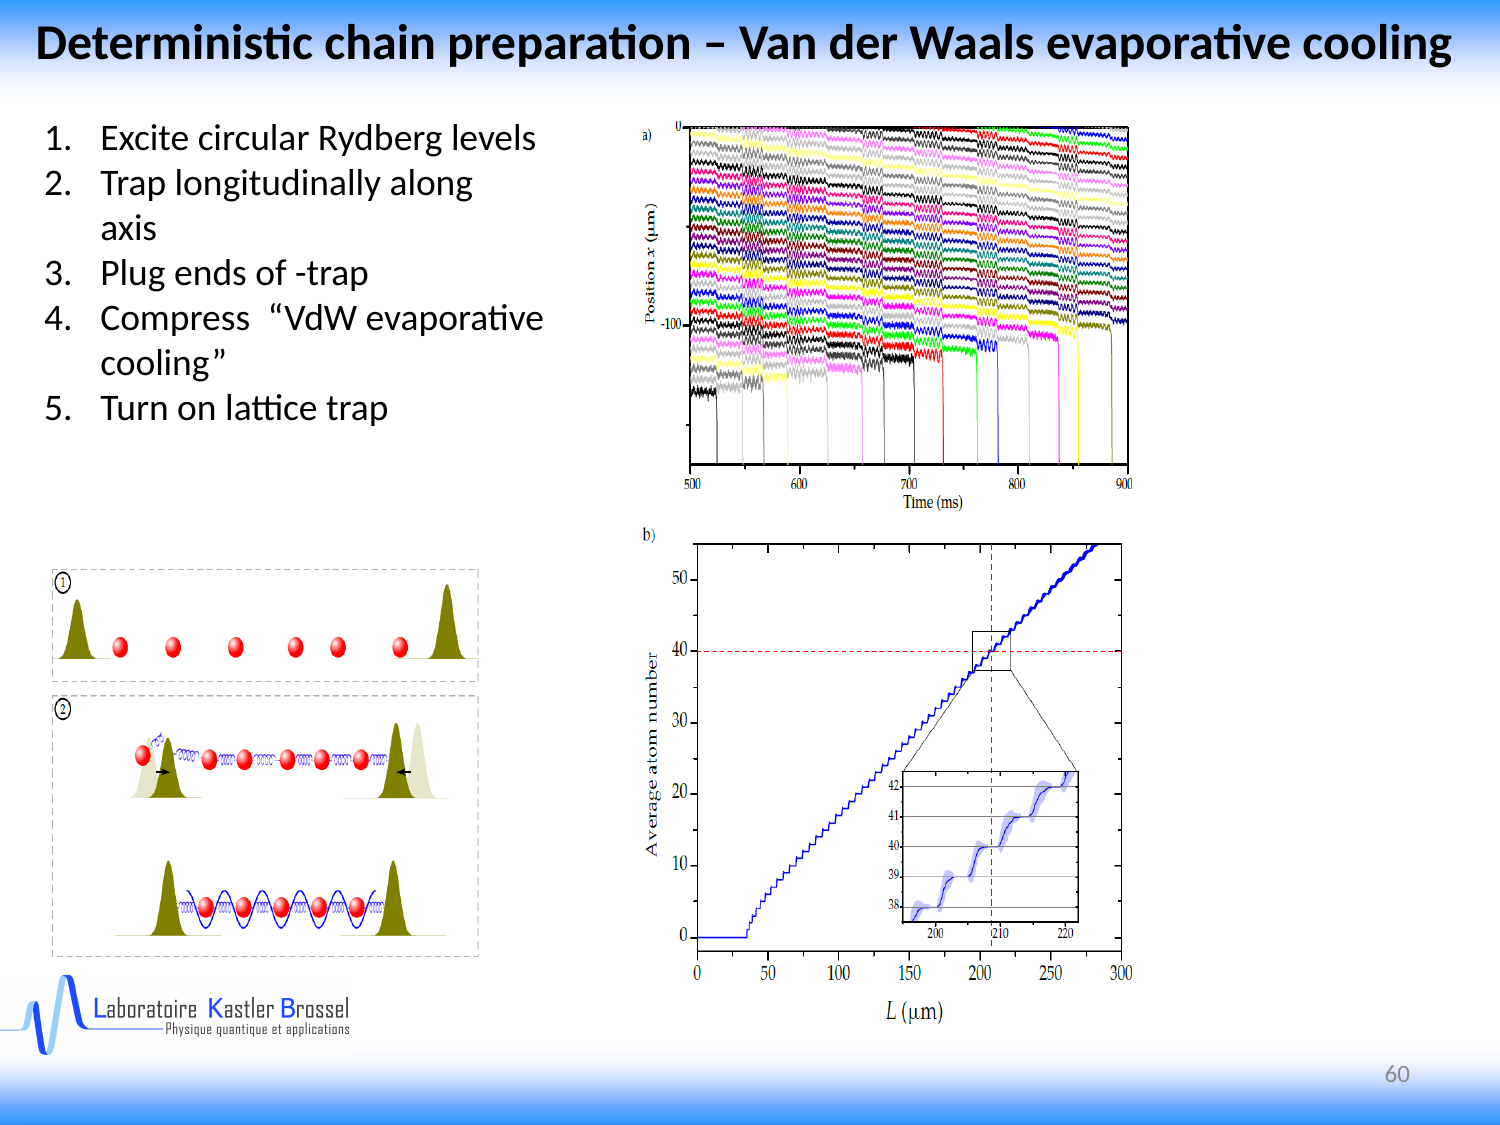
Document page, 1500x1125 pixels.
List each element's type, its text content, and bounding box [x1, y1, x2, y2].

picture [0, 79, 1500, 1125]
slide_number 60 [1074, 1042, 1425, 1103]
title Deterministic chain preparation – Van der Waals evaporative cooling [0, 0, 1500, 79]
